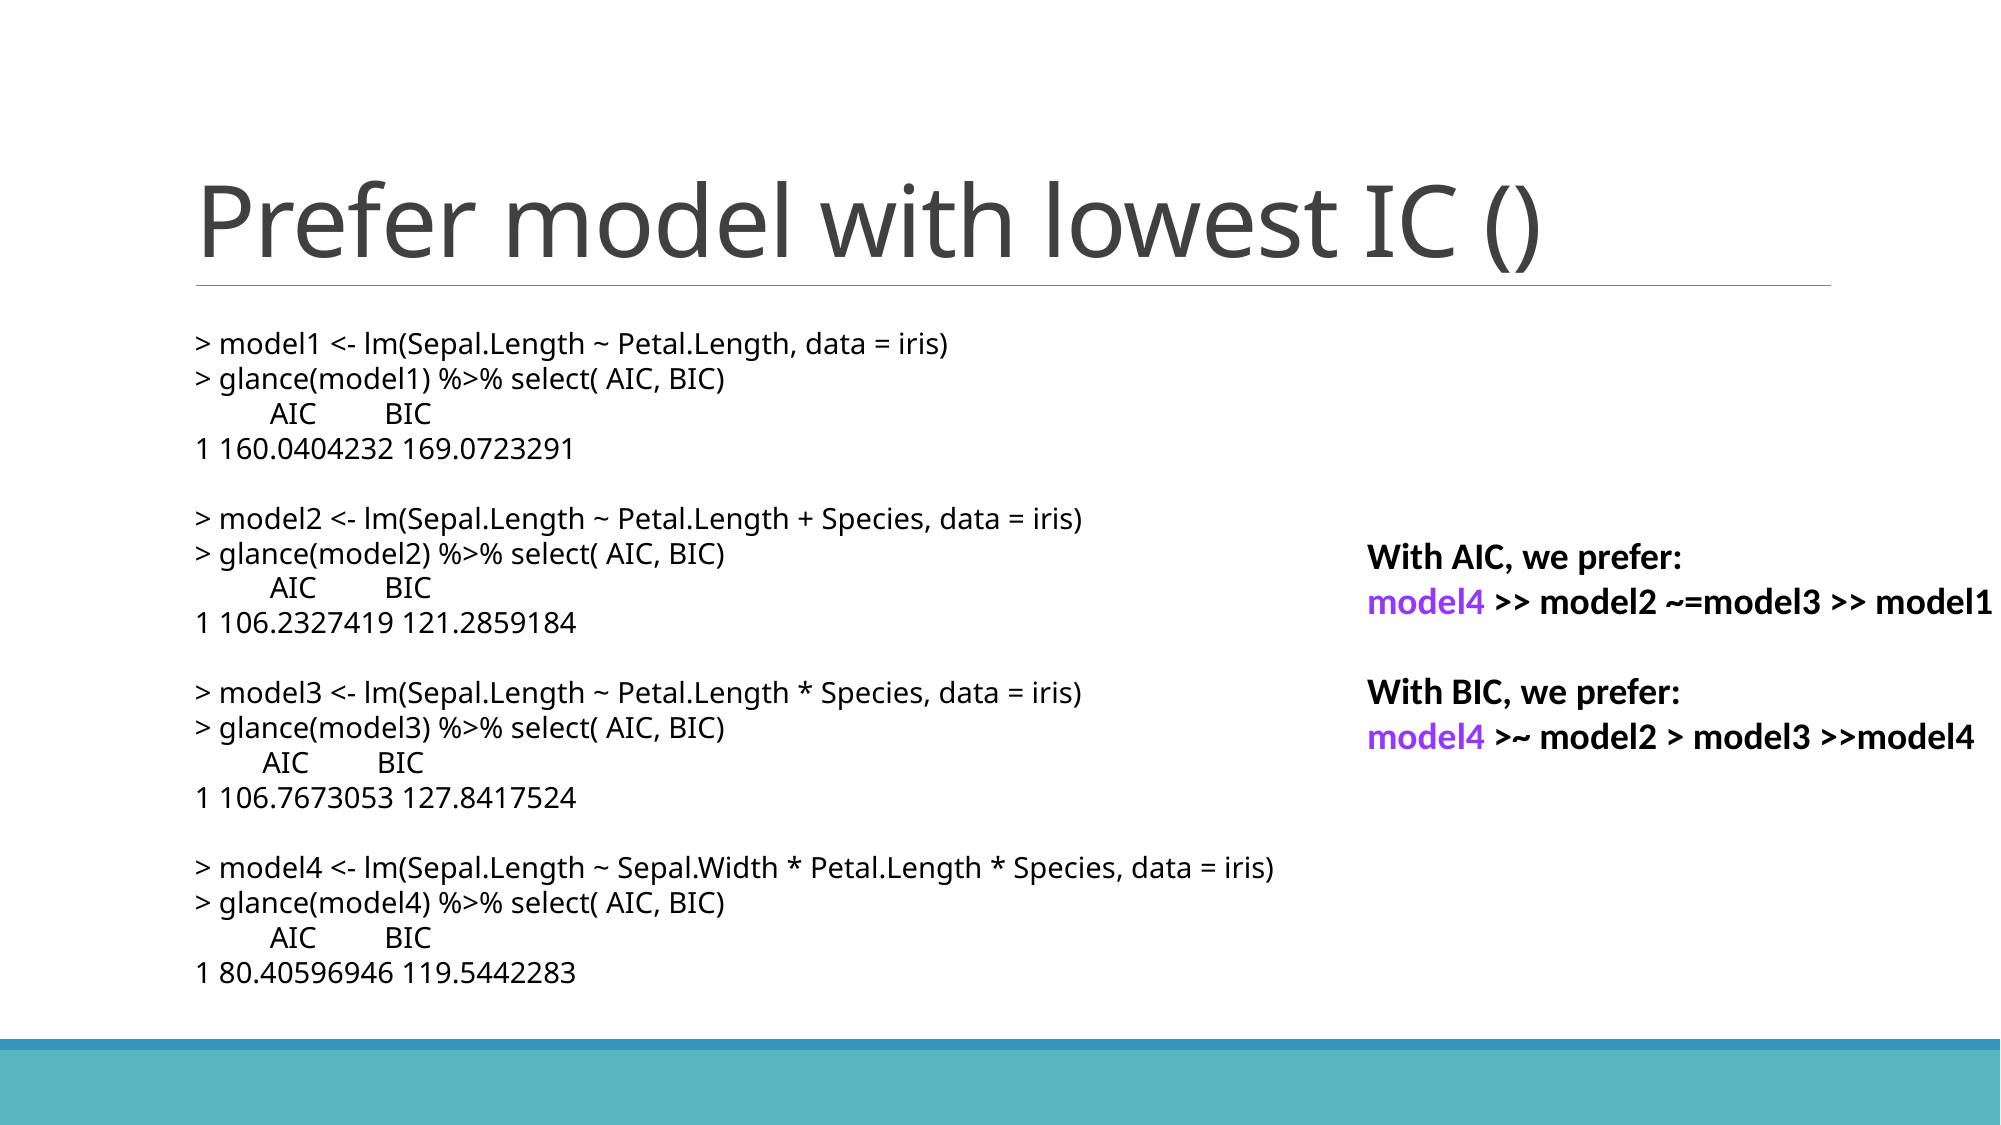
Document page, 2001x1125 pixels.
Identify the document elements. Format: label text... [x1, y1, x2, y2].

text_box With AIC, we prefer: model4 >> model2 ~=model3 >> model1 With BIC, we prefer: model4 >~ model2 > model3 >>model4 [1352, 524, 2000, 764]
text_box > model1 <- lm(Sepal.Length ~ Petal.Length, data = iris) > glance(model1) %>% select( AIC, BIC) AIC BIC 1 160.0404232 169.0723291 > model2 <- lm(Sepal.Length ~ Petal.Length + Species, data = iris) > glance(model2) %>% select( AIC, BIC) AIC BIC 1 106.2327419 121.2859184 > model3 <- lm(Sepal.Length ~ Petal.Length * Species, data = iris) > glance(model3) %>% select( AIC, BIC) AIC BIC 1 106.7673053 127.8417524 > model4 <- lm(Sepal.Length ~ Sepal.Width * Petal.Length * Species, data = iris) > glance(model4) %>% select( AIC, BIC) AIC BIC 1 80.40596946 119.5442283 [179, 317, 2000, 1032]
